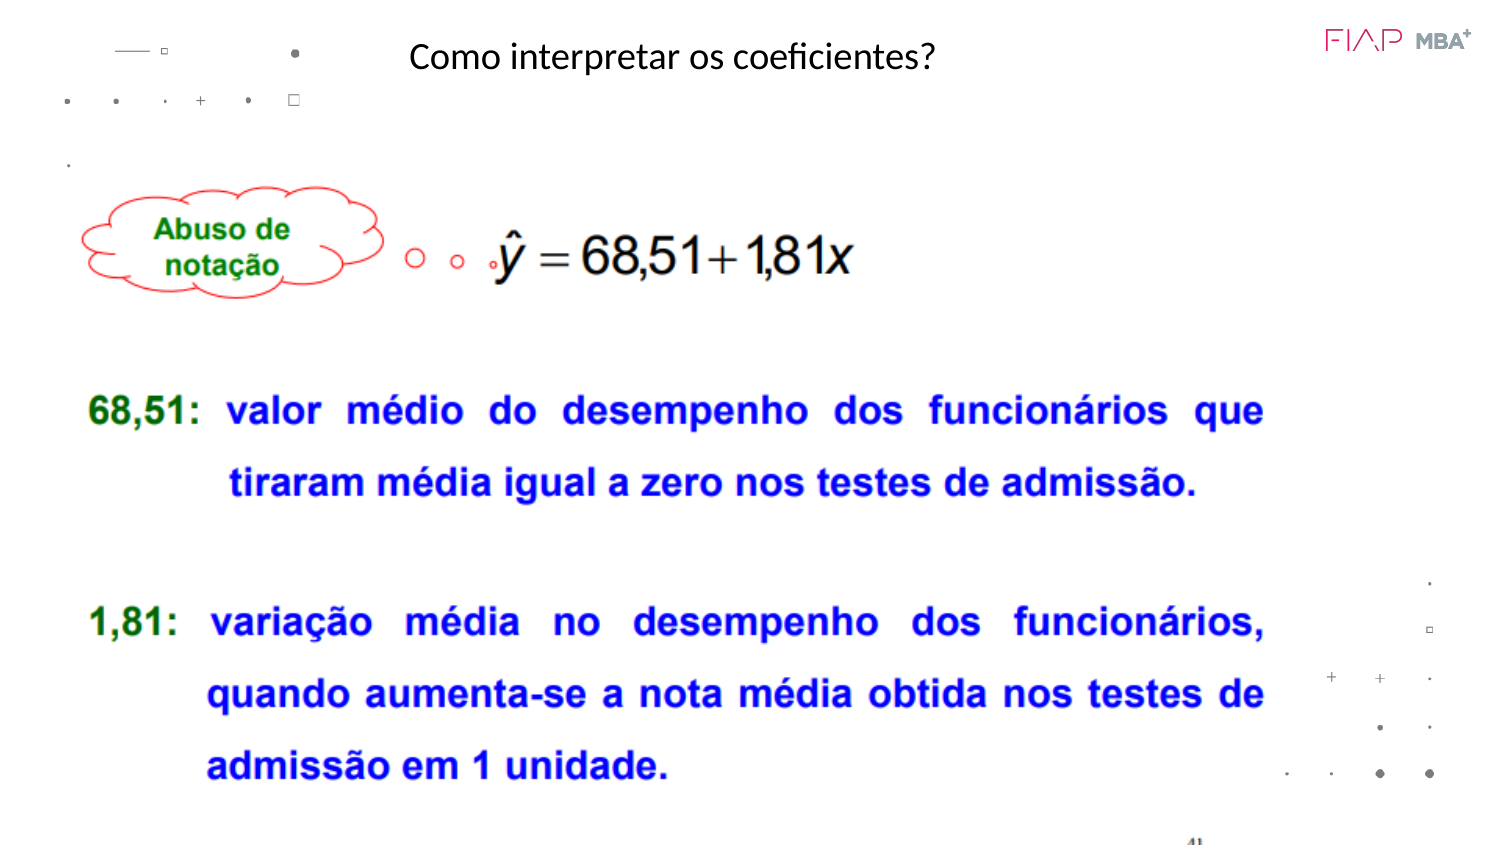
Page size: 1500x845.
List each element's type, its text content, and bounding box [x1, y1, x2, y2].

title Como interpretar os coeficientes? [76, 23, 1270, 86]
picture [0, 0, 1500, 845]
